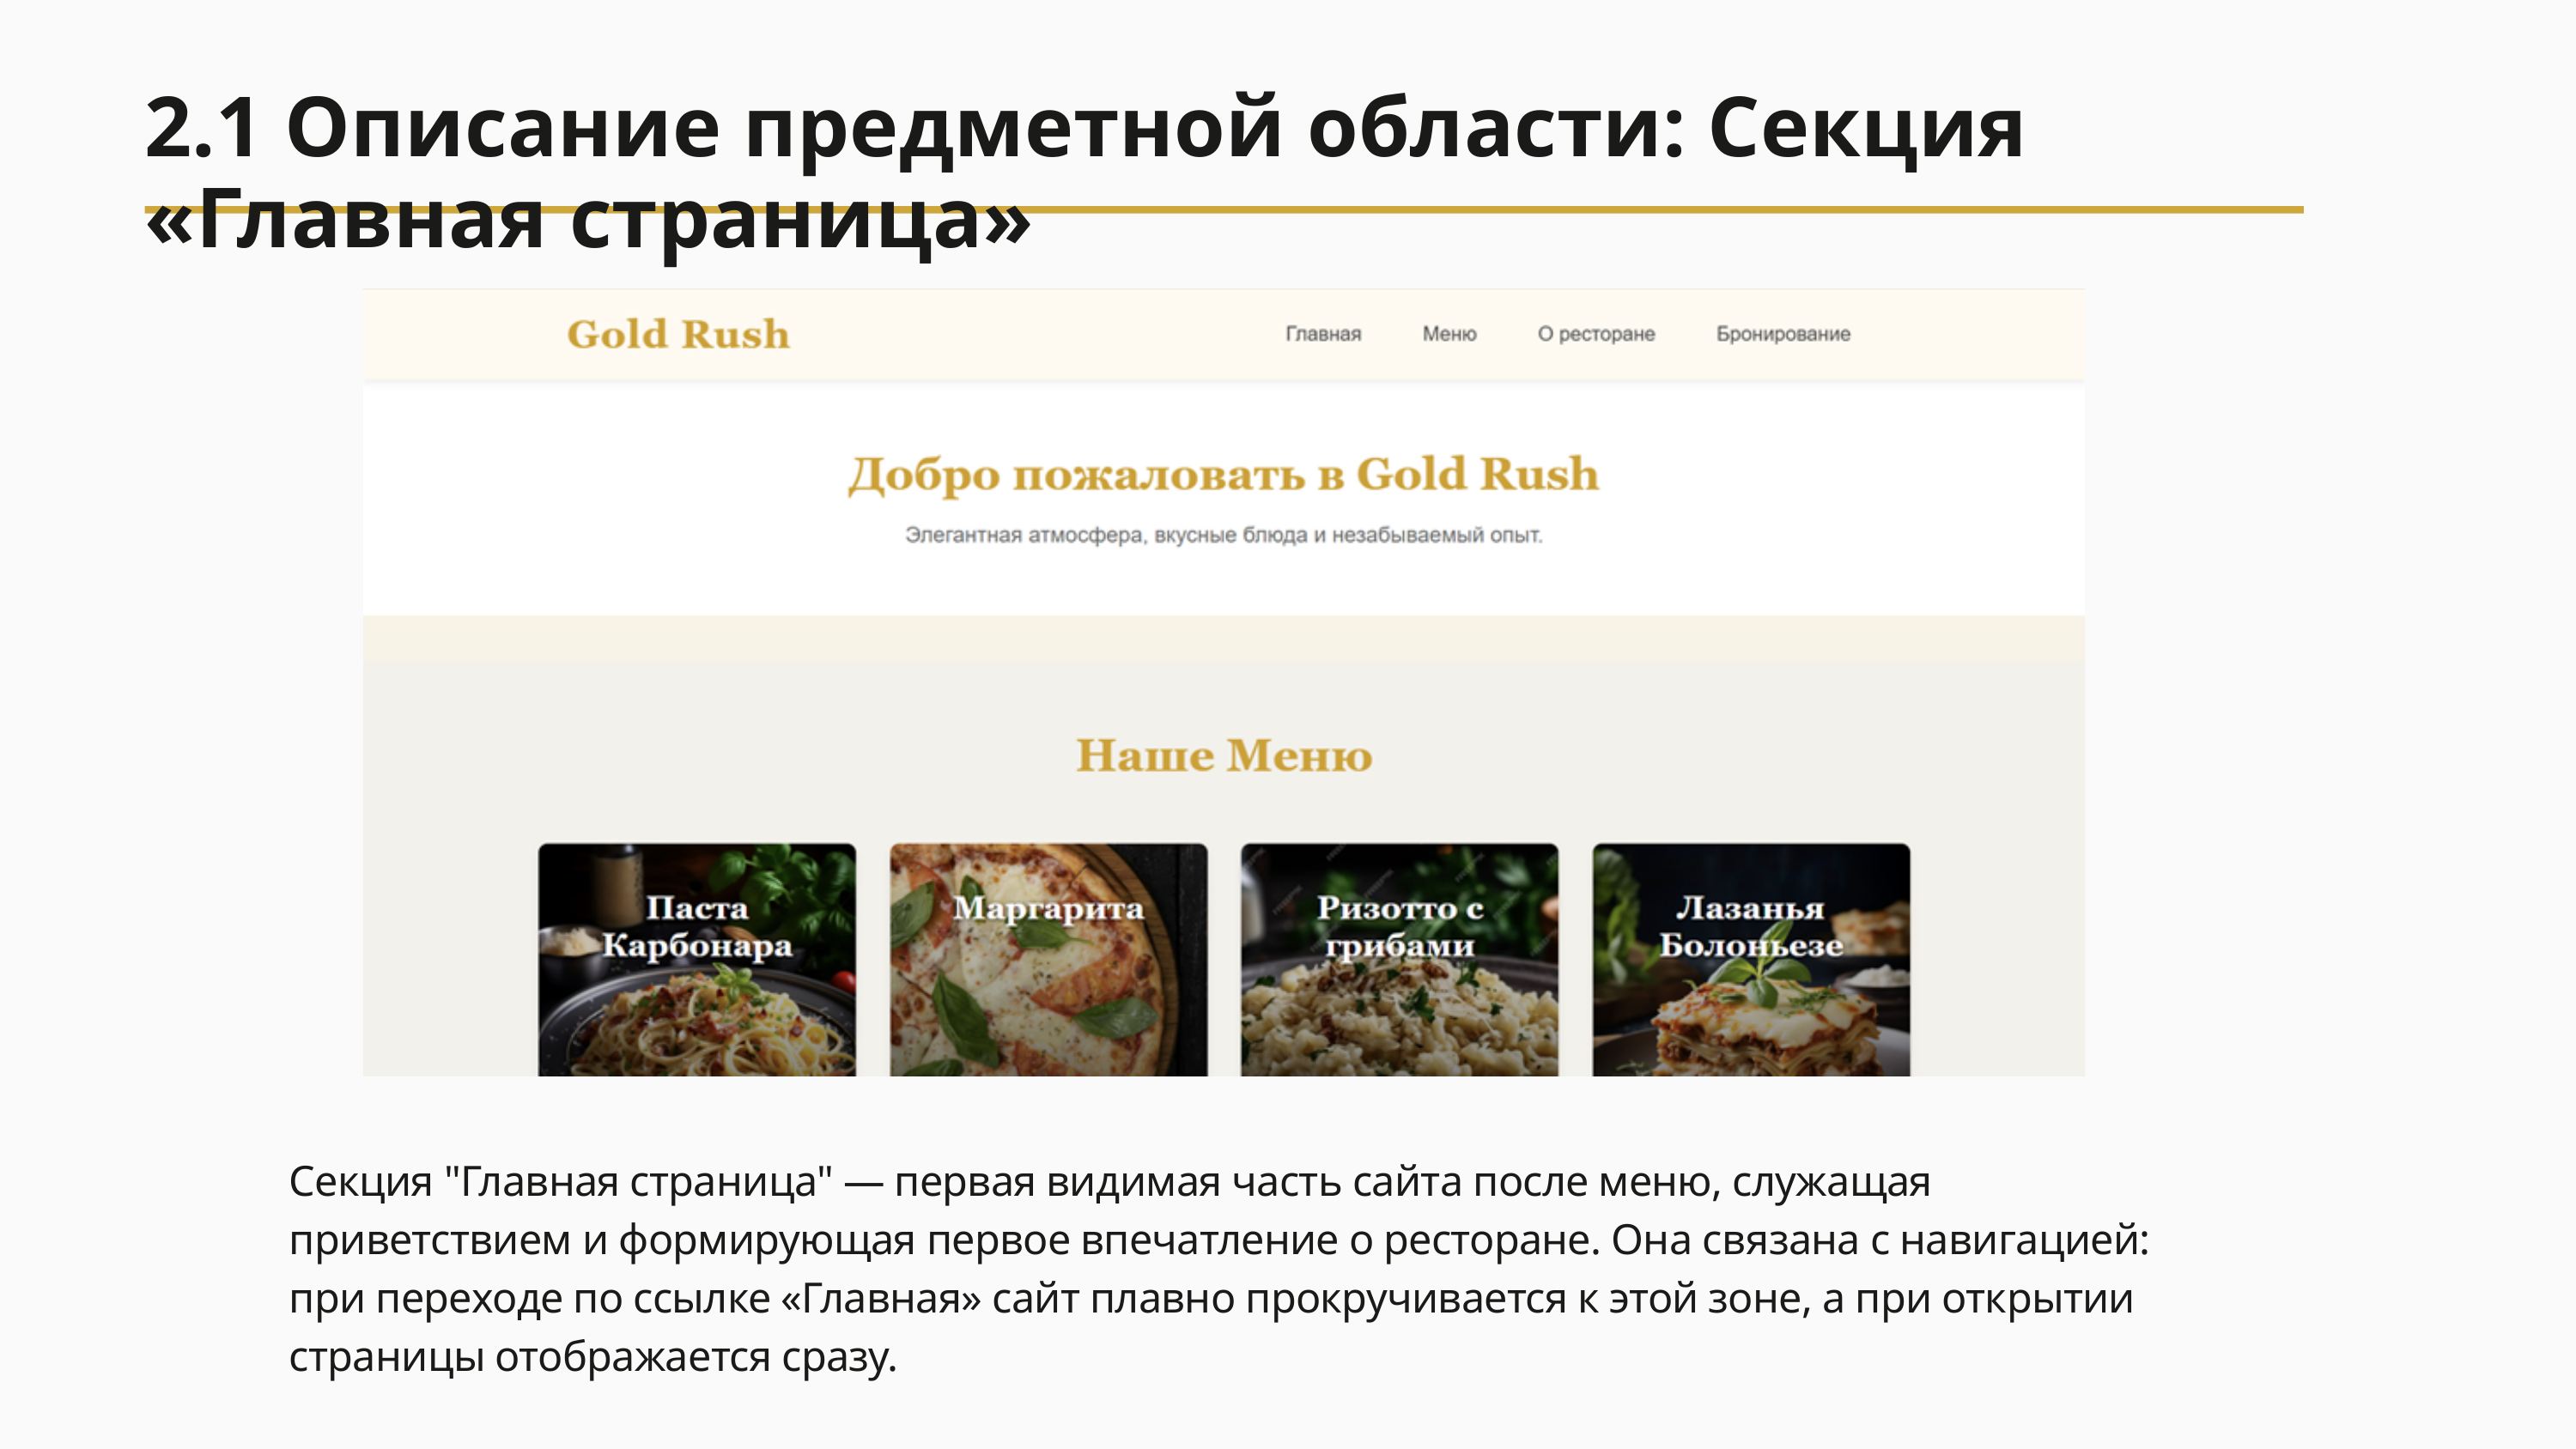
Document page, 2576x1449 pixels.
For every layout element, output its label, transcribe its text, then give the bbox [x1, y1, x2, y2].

text_box 2.1 Описание предметной области: Секция «Главная страница» [144, 82, 2304, 264]
text_box [363, 288, 2086, 1076]
text_box Секция "Главная страница" — первая видимая часть сайта после меню, служащая приветствием и формирующая первое впечатление о ресторане. Она связана с навигацией: при переходе по ссылке «Главная» сайт плавно прокручивается к этой зоне, а при открытии страницы отображается сразу. [289, 1146, 2202, 1379]
